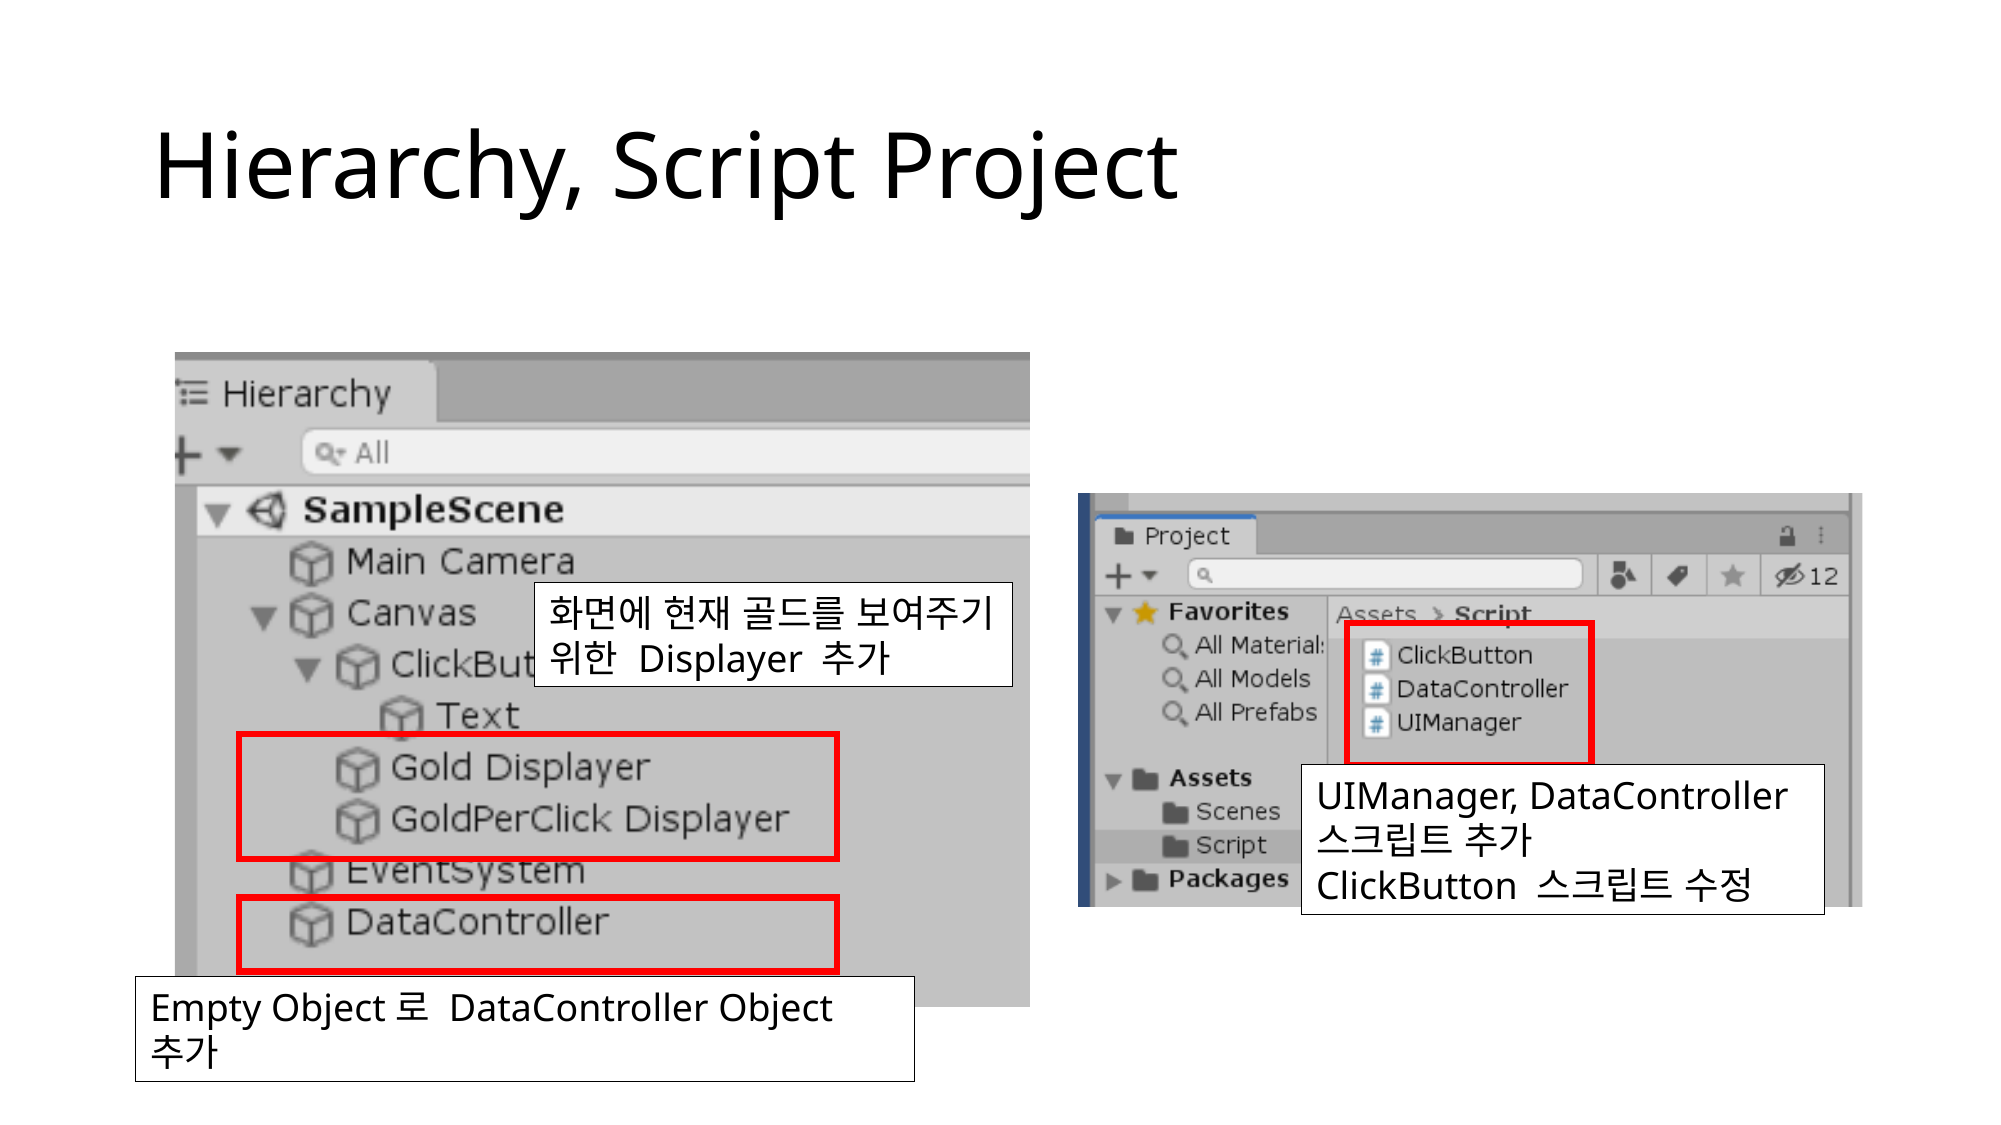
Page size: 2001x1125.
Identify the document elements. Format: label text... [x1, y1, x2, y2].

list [1078, 493, 1863, 907]
picture [174, 352, 1030, 1007]
title Hierarchy, Script Project [137, 59, 1863, 278]
text_box UIManager, DataController 스크립트 추가 ClickButton 스크립트 수정 [1301, 907, 1825, 915]
text_box Empty Object로 DataController Object 추가 [135, 976, 915, 1082]
